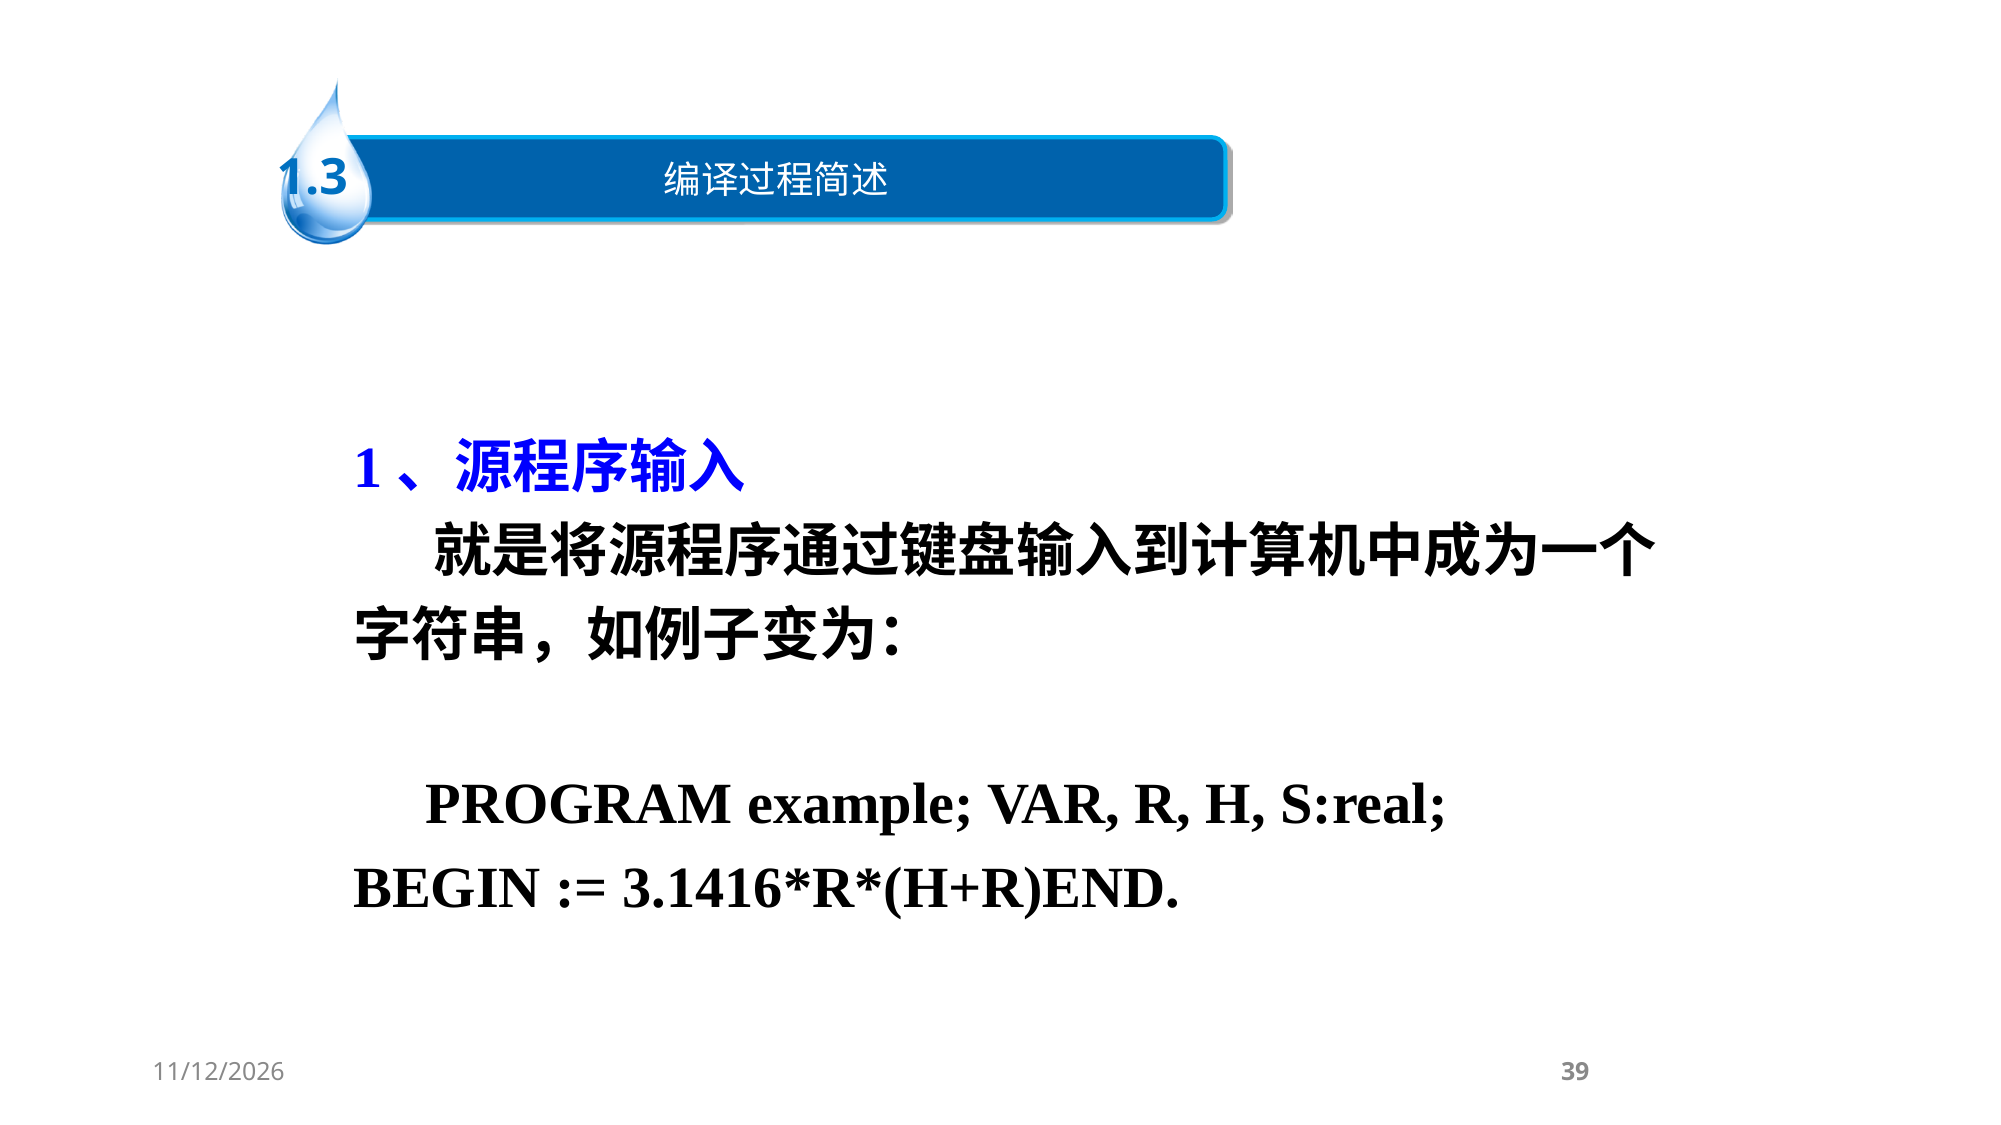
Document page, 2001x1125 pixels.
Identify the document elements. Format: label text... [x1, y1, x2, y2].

slide_number 39 [1407, 1042, 1605, 1103]
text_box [249, 78, 1226, 246]
text_box 1、源程序输入 就是将源程序通过键盘输入到计算机中成为一个字符串，如例子变为： PROGRAM example; VAR, R, H, S:real; BEGIN := 3.1416*R*(H+R)END. [338, 407, 1686, 927]
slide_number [137, 1042, 588, 1103]
